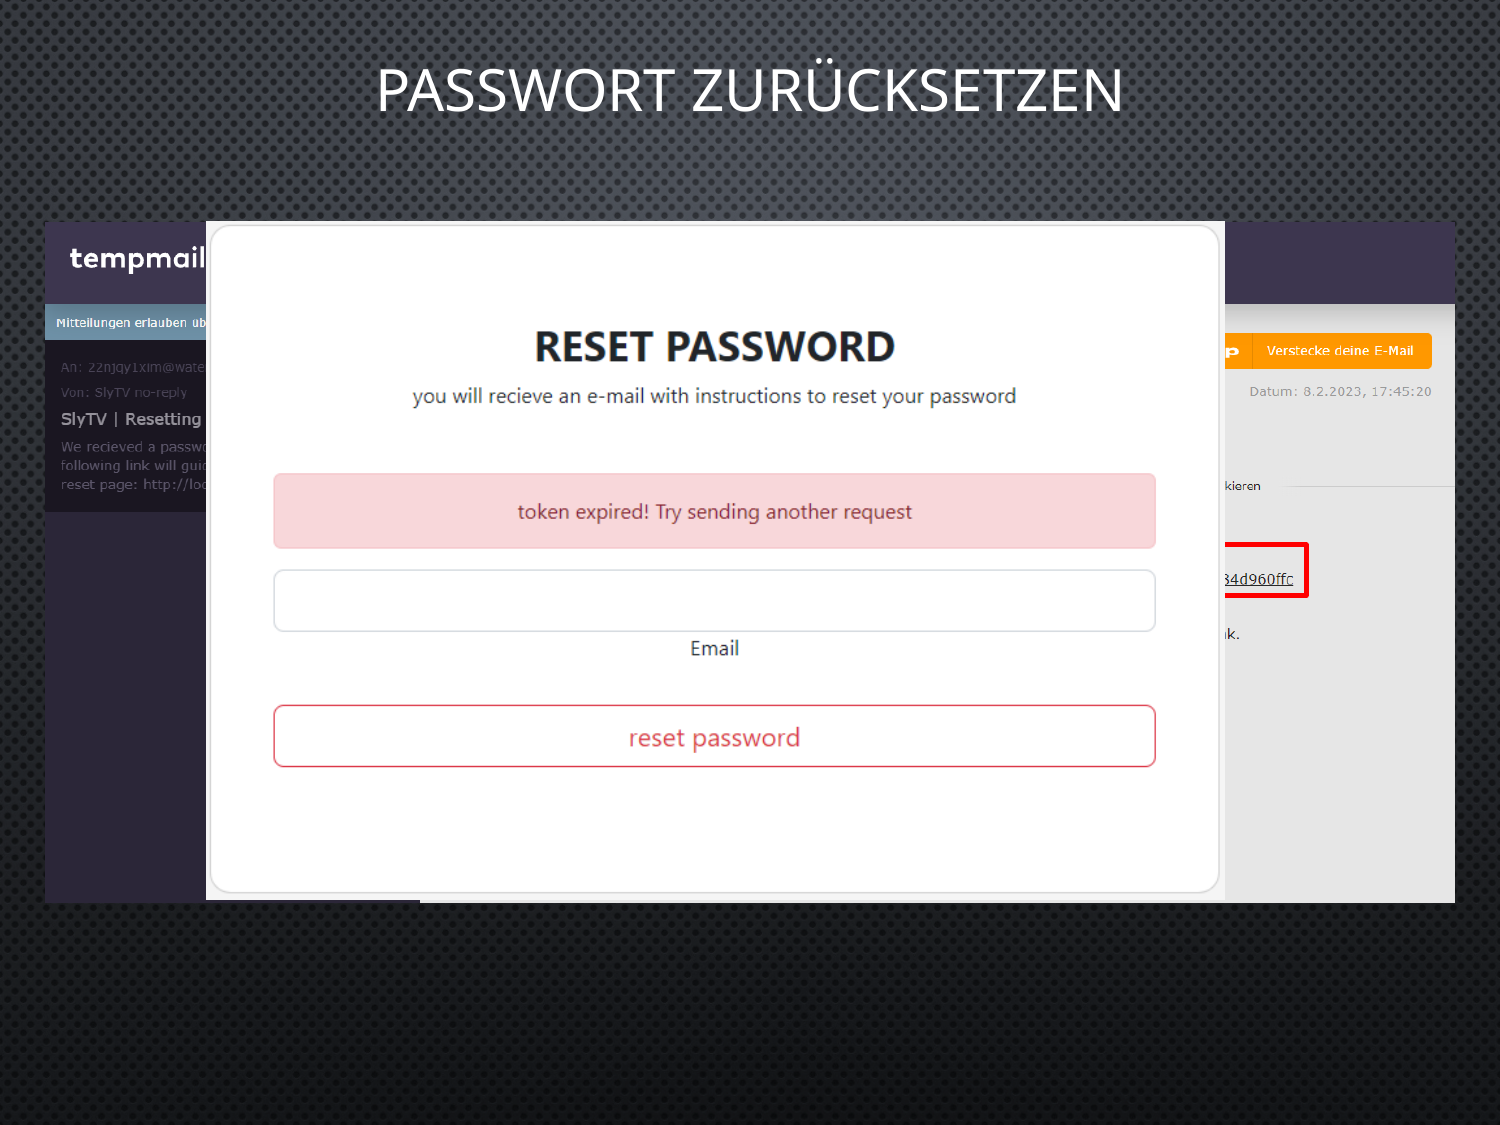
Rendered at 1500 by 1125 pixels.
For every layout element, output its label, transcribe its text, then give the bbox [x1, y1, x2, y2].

picture [44, 221, 1456, 903]
title Passwort zurücksetzen [134, 36, 1367, 141]
